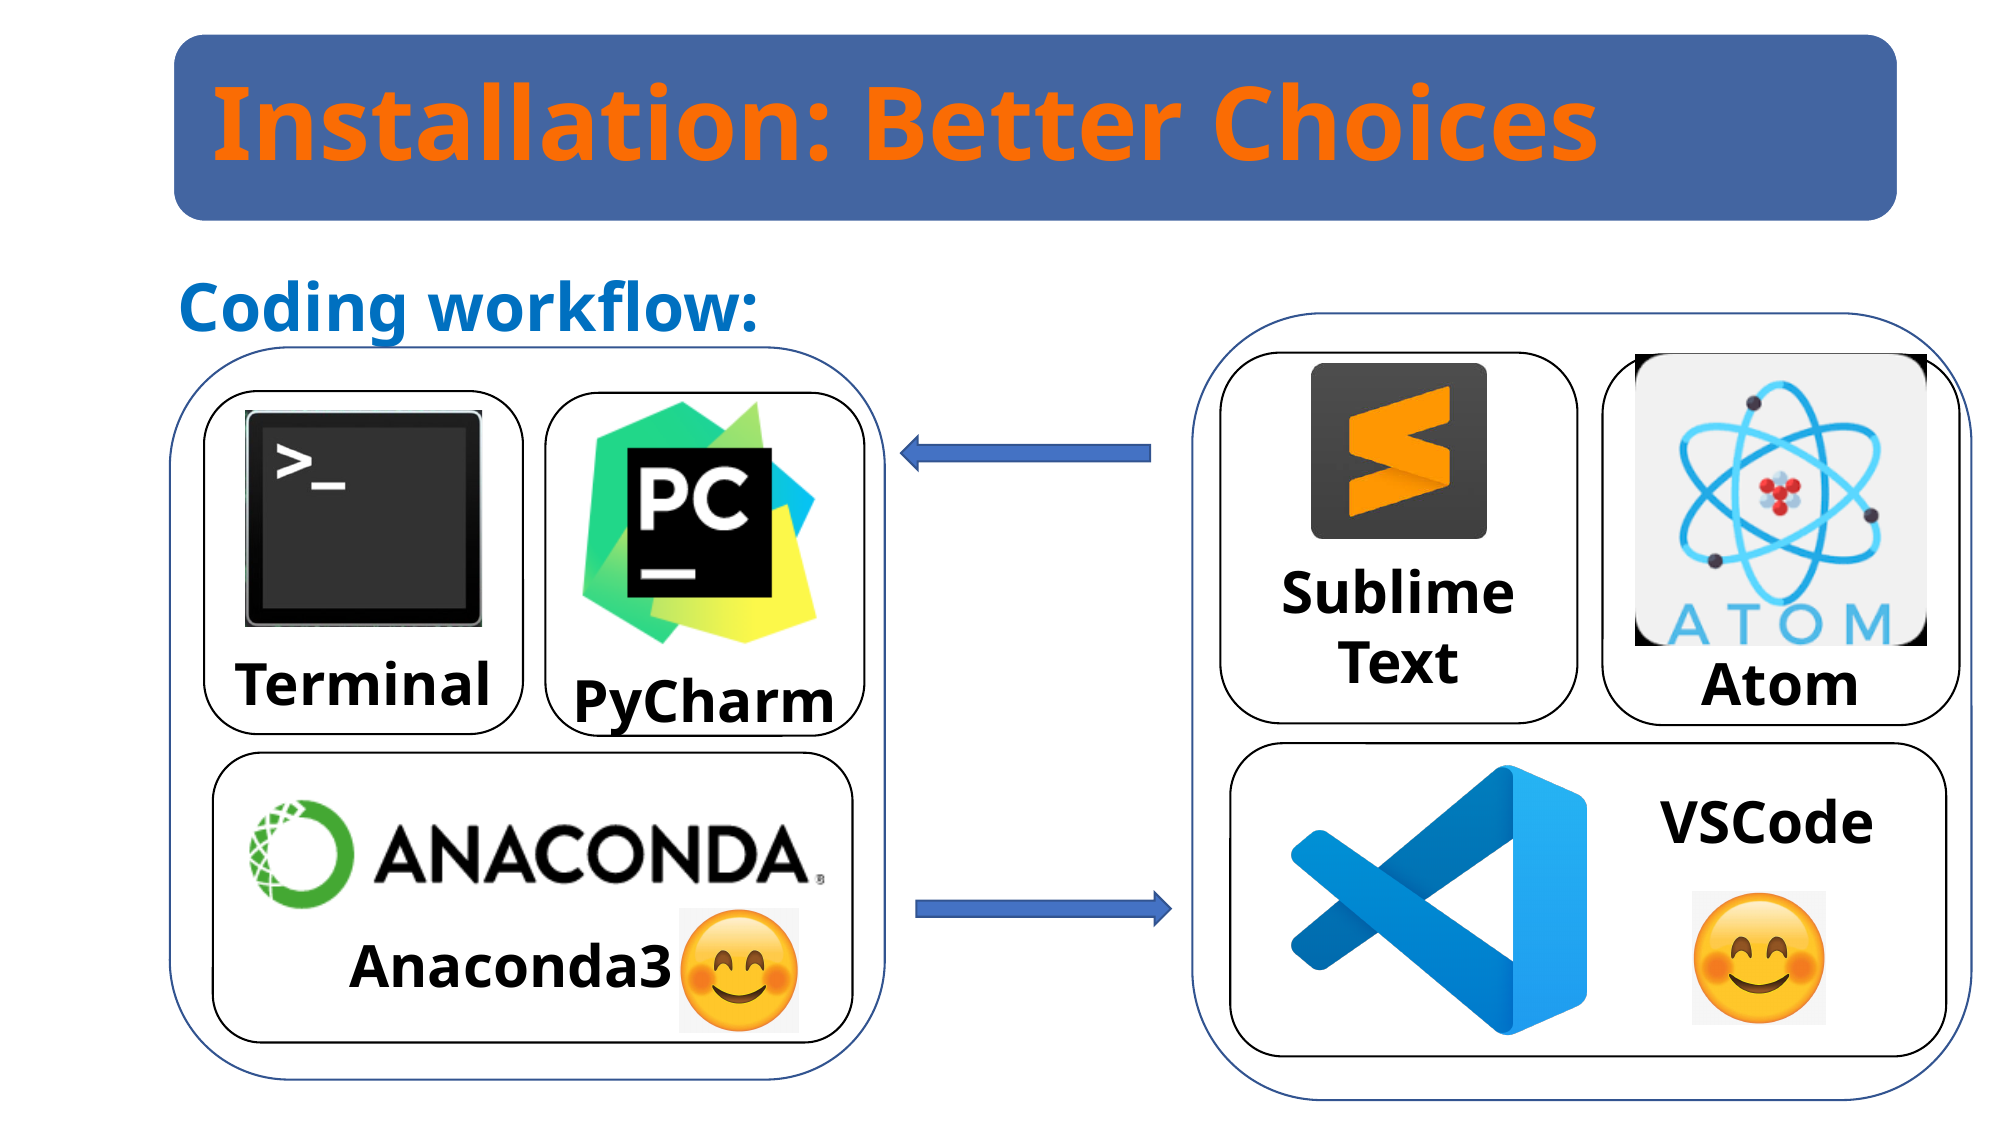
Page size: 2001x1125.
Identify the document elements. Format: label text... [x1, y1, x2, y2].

text_box [876, 419, 886, 1008]
text_box [915, 890, 1173, 928]
text_box [899, 434, 1152, 473]
text_box [1191, 361, 1220, 1053]
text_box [1220, 352, 1960, 1057]
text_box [172, 33, 1899, 222]
text_box [168, 382, 853, 1081]
text_box [1228, 312, 1936, 352]
text_box [1960, 387, 1973, 1027]
picture [1283, 757, 1595, 1043]
text_box [246, 346, 808, 354]
picture [1310, 363, 1487, 539]
text_box [1224, 1057, 1940, 1102]
picture [1635, 354, 1927, 646]
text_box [203, 354, 876, 1043]
list Coding workflow: [162, 266, 1972, 1089]
